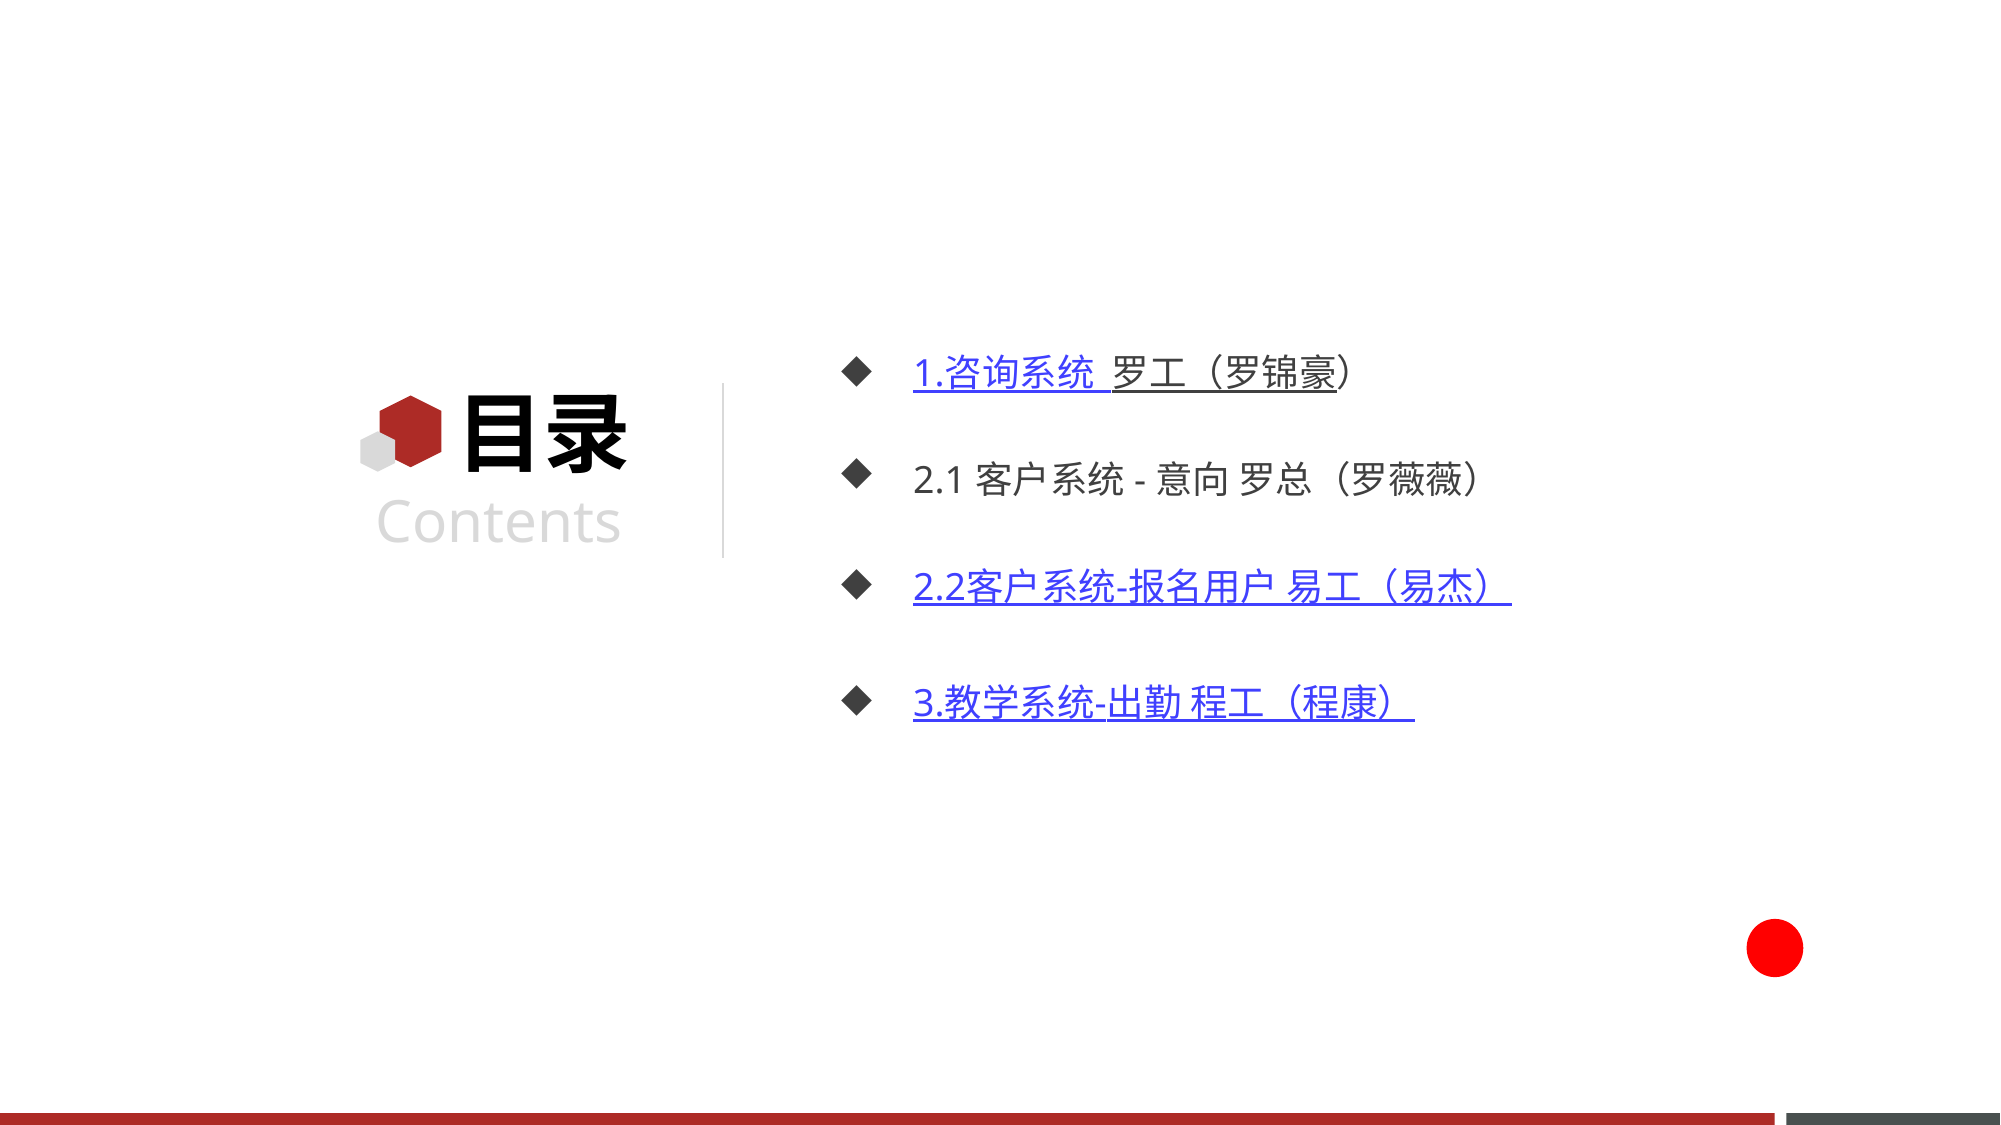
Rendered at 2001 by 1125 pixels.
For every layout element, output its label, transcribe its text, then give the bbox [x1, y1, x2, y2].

list 1.咨询系统 罗工（罗锦豪） 2.1客户系统-意向 罗总（罗薇薇） 2.2客户系统-报名用户 易工（易杰） 3.教学系统-出勤 程工（程康） [823, 165, 1804, 864]
text_box [1744, 916, 1806, 980]
